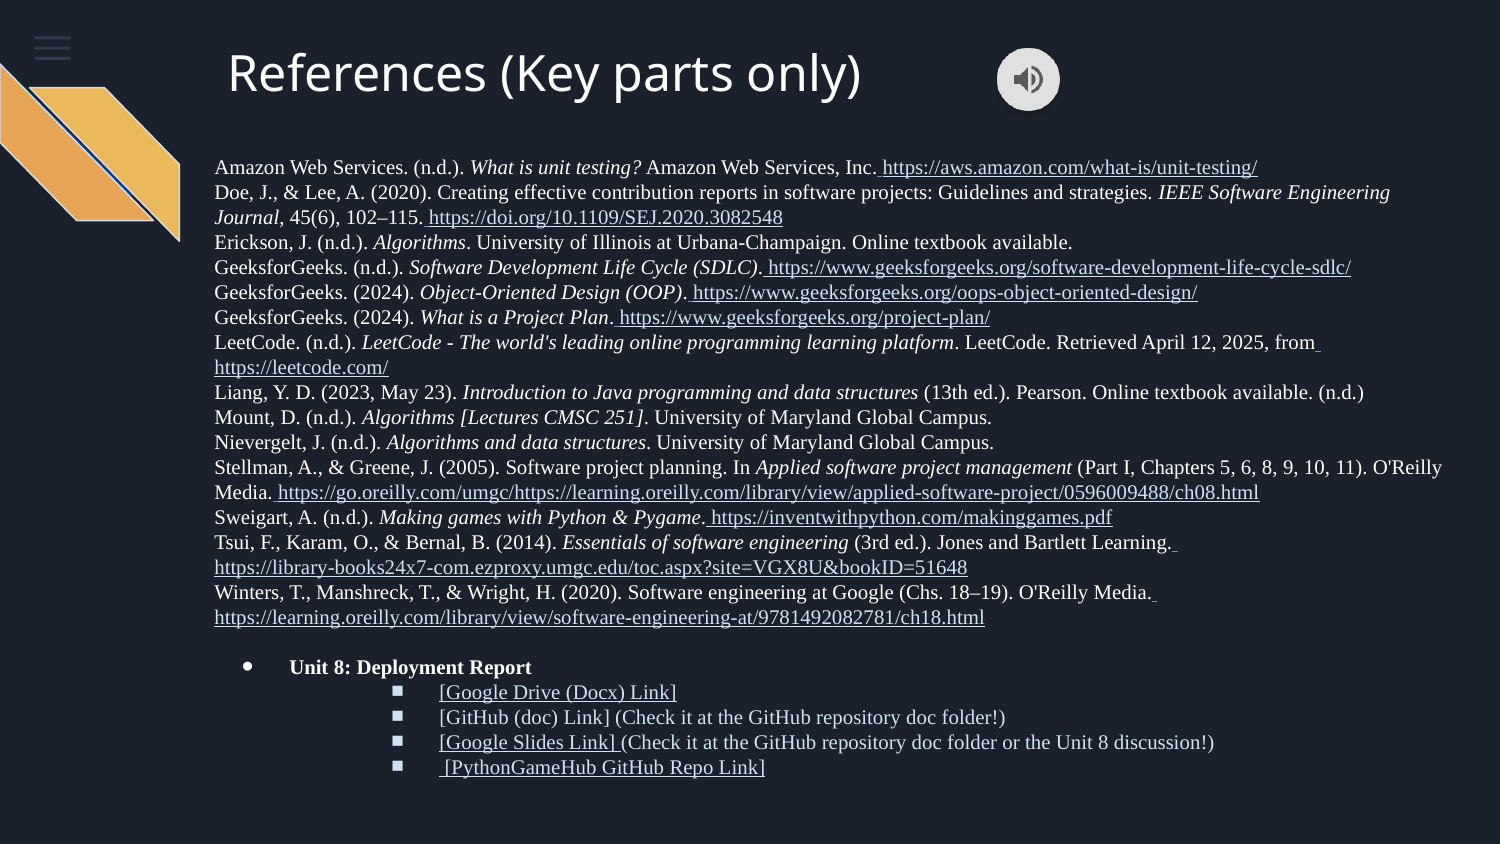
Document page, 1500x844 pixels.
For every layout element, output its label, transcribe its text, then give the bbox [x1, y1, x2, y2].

title References (Key parts only) [212, 26, 1368, 138]
text_box [0, 64, 154, 221]
text_box [29, 87, 180, 242]
list Amazon Web Services. (n.d.). What is unit testing? Amazon Web Services, Inc. https://aws.amazon.com/what-is/unit-testing/ Doe, J., & Lee, A. (2020). Creating effective contribution reports in software projects: Guidelines and strategies. IEEE Software Engineering Journal, 45(6), 102–115. https://doi.org/10.1109/SEJ.2020.3082548 Erickson, J. (n.d.). Algorithms. University of Illinois at Urbana-Champaign. Online textbook available. GeeksforGeeks. (n.d.). Software Development Life Cycle (SDLC). https://www.geeksforgeeks.org/software-development-life-cycle-sdlc/ GeeksforGeeks. (2024). Object-Oriented Design (OOP). https://www.geeksforgeeks.org/oops-object-oriented-design/ GeeksforGeeks. (2024). What is a Project Plan. https://www.geeksforgeeks.org/project-plan/ LeetCode. (n.d.). LeetCode - The world's leading online programming learning platform. LeetCode. Retrieved April 12, 2025, from https://leetcode.com/ Liang, Y. D. (2023, May 23). Introduction to Java programming and data structures (13th ed.). Pearson. Online textbook available. (n.d.) Mount, D. (n.d.). Algorithms [Lectures CMSC 251]. University of Maryland Global Campus. Nievergelt, J. (n.d.). Algorithms and data structures. University of Maryland Global Campus. Stellman, A., & Greene, J. (2005). Software project planning. In Applied software project management (Part I, Chapters 5, 6, 8, 9, 10, 11). O'Reilly Media. https://go.oreilly.com/umgc/https://learning.oreilly.com/library/view/applied-software-project/0596009488/ch08.html Sweigart, A. (n.d.). Making games with Python & Pygame. https://inventwithpython.com/makinggames.pdf Tsui, F., Karam, O., & Bernal, B. (2014). Essentials of software engineering (3rd ed.). Jones and Bartlett Learning. https://library-books24x7-com.ezproxy.umgc.edu/toc.aspx?site=VGX8U&bookID=51648 Winters, T., Manshreck, T., & Wright, H. (2020). Software engineering at Google (Chs. 18–19). O'Reilly Media. https://learning.oreilly.com/library/view/software-engineering-at/9781492082781/ch18.html Unit 8: Deployment Report [Google Drive (Docx) Link] [GitHub (doc) Link] (Check it at the GitHub repository doc folder!) [Google Slides Link] (Check it at the GitHub repository doc folder or the Unit 8 discussion!) [PythonGameHub GitHub Repo Link] [199, 138, 1461, 810]
picture [990, 41, 1066, 118]
